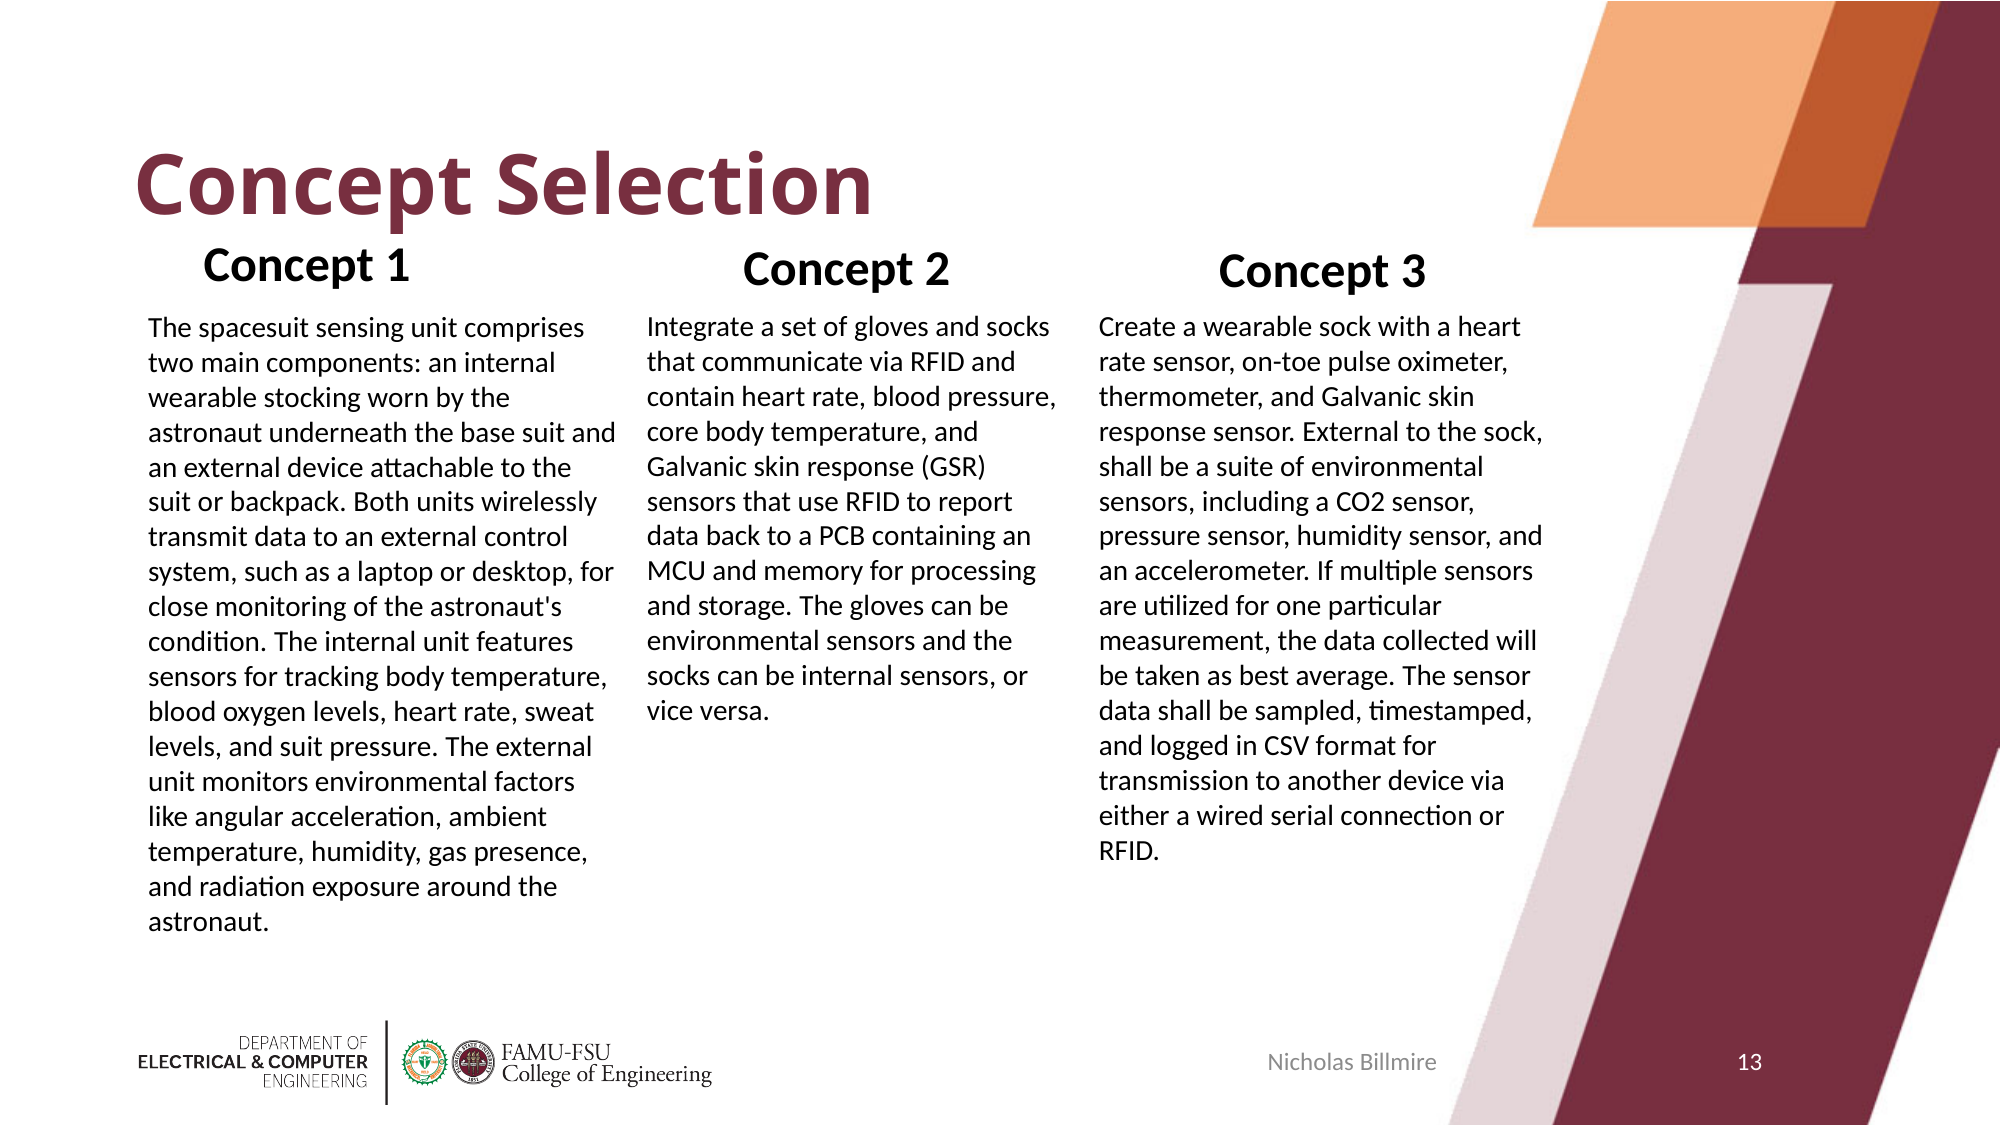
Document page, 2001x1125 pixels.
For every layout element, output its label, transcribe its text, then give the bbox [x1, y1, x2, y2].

text_box Create a wearable sock with a heart rate sensor, on-toe pulse oximeter, thermometer, and Galvanic skin response sensor. External to the sock, shall be a suite of environmental sensors, including a CO2 sensor, pressure sensor, humidity sensor, and an accelerometer. If multiple sensors are utilized for one particular measurement, the data collected will be taken as best average. The sensor data shall be sampled, timestamped, and logged in CSV format for transmission to another device via either a wired serial connection or RFID. [1083, 299, 1583, 874]
picture [0, 1, 2000, 1125]
slide_number 13 [1689, 1038, 1810, 1084]
text_box Integrate a set of gloves and socks that communicate via RFID and contain heart rate, blood pressure, core body temperature, and Galvanic skin response (GSR) sensors that use RFID to report data back to a PCB containing an MCU and memory for processing and storage. The gloves can be environmental sensors and the socks can be internal sensors, or vice versa. [632, 299, 1083, 734]
footer Nicholas Billmire [1047, 1041, 1453, 1084]
text_box Concept 3 [1204, 229, 1463, 299]
title Concept Selection [133, 75, 1526, 233]
text_box Concept 2 [728, 228, 987, 299]
text_box The spacesuit sensing unit comprises two main components: an internal wearable stocking worn by the astronaut underneath the base suit and an external device attachable to the suit or backpack. Both units wirelessly transmit data to an external control system, such as a laptop or desktop, for close monitoring of the astronaut's condition. The internal unit features sensors for tracking body temperature, blood oxygen levels, heart rate, sweat levels, and suit pressure. The external unit monitors environmental factors like angular acceleration, ambient temperature, humidity, gas presence, and radiation exposure around the astronaut. [133, 300, 633, 945]
text_box Concept 1 [188, 223, 456, 299]
